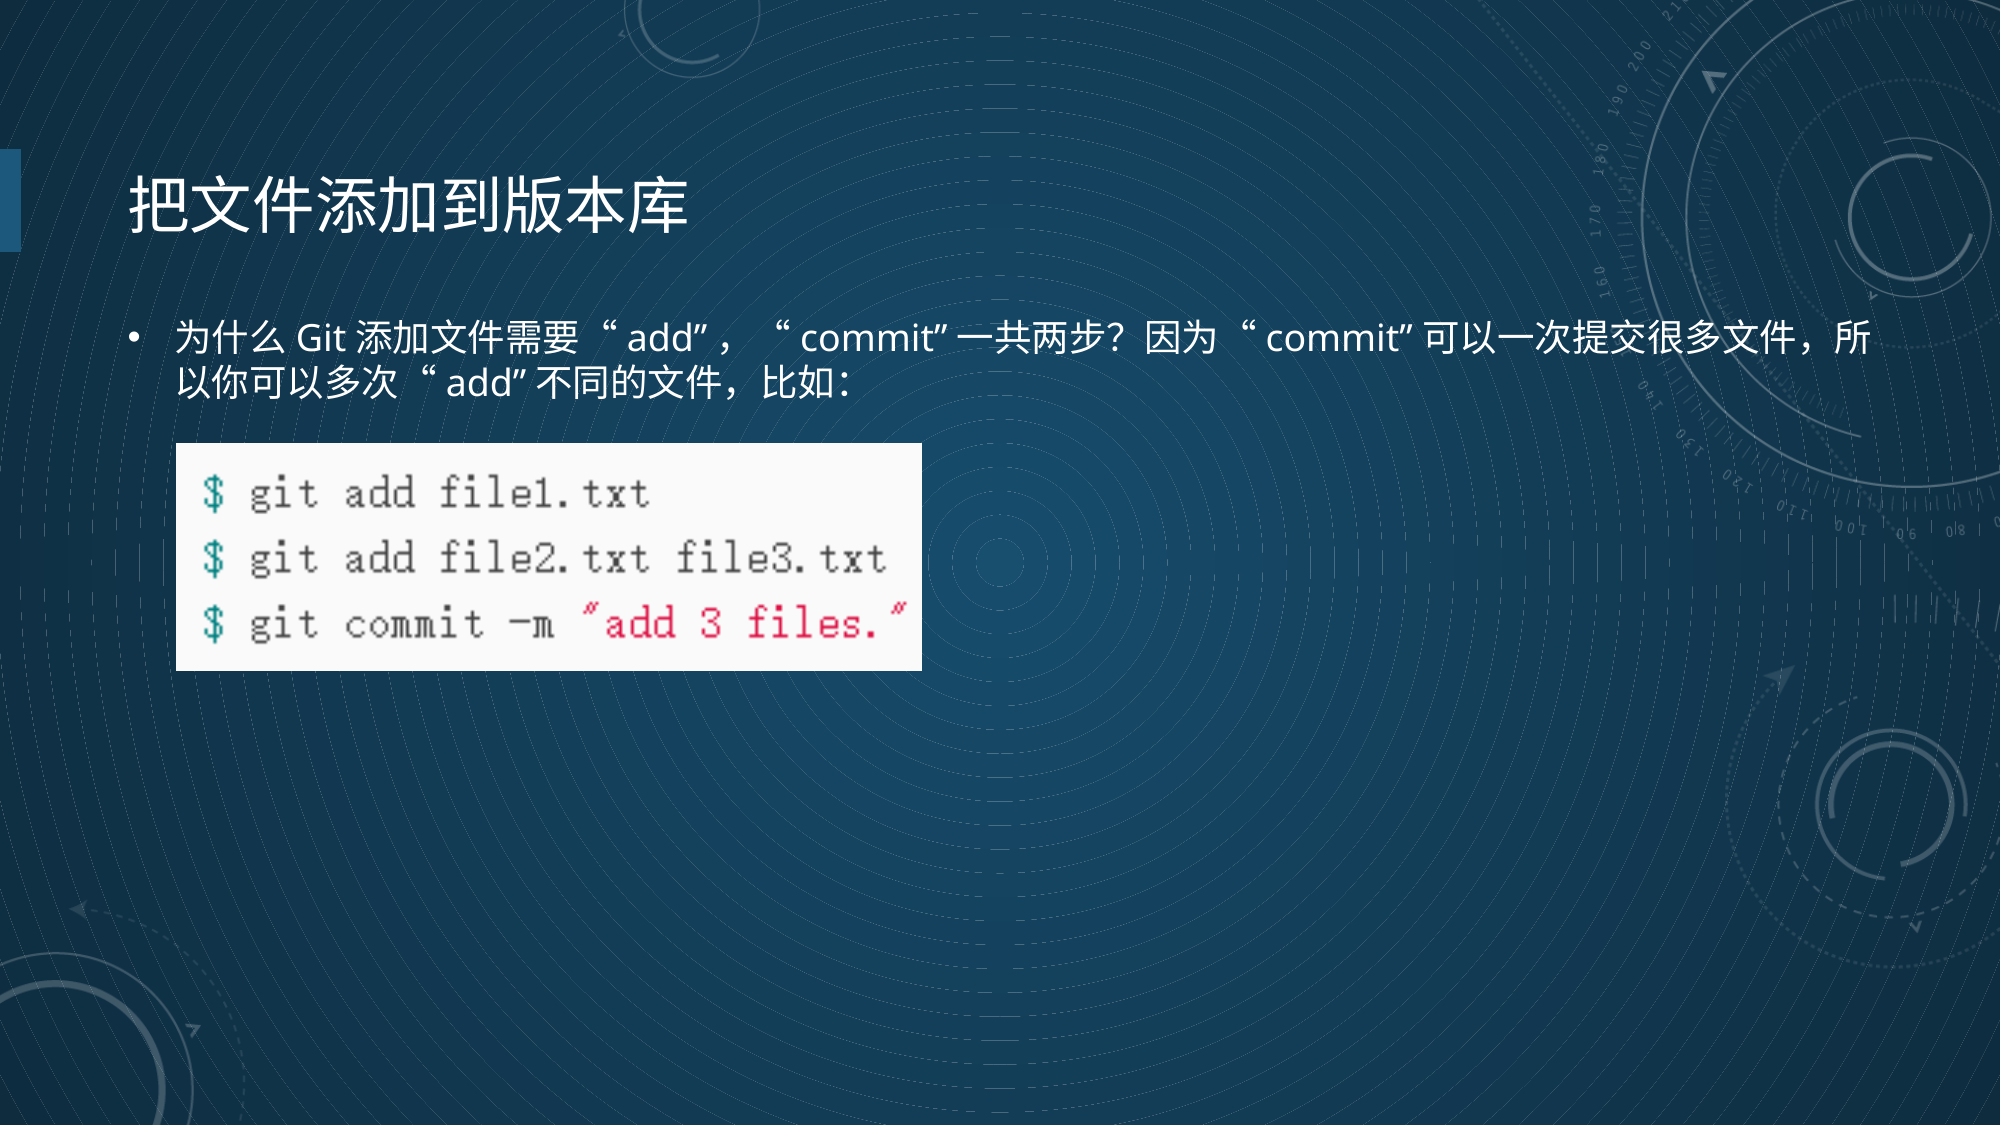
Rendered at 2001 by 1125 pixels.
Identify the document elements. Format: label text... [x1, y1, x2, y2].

picture [0, 0, 2000, 1125]
title 把文件添加到版本库 [112, 99, 1891, 306]
list 为什么Git添加文件需要“add”，“commit”一共两步？因为“commit”可以一次提交很多文件，所以你可以多次“add”不同的文件，比如： [112, 306, 1891, 950]
